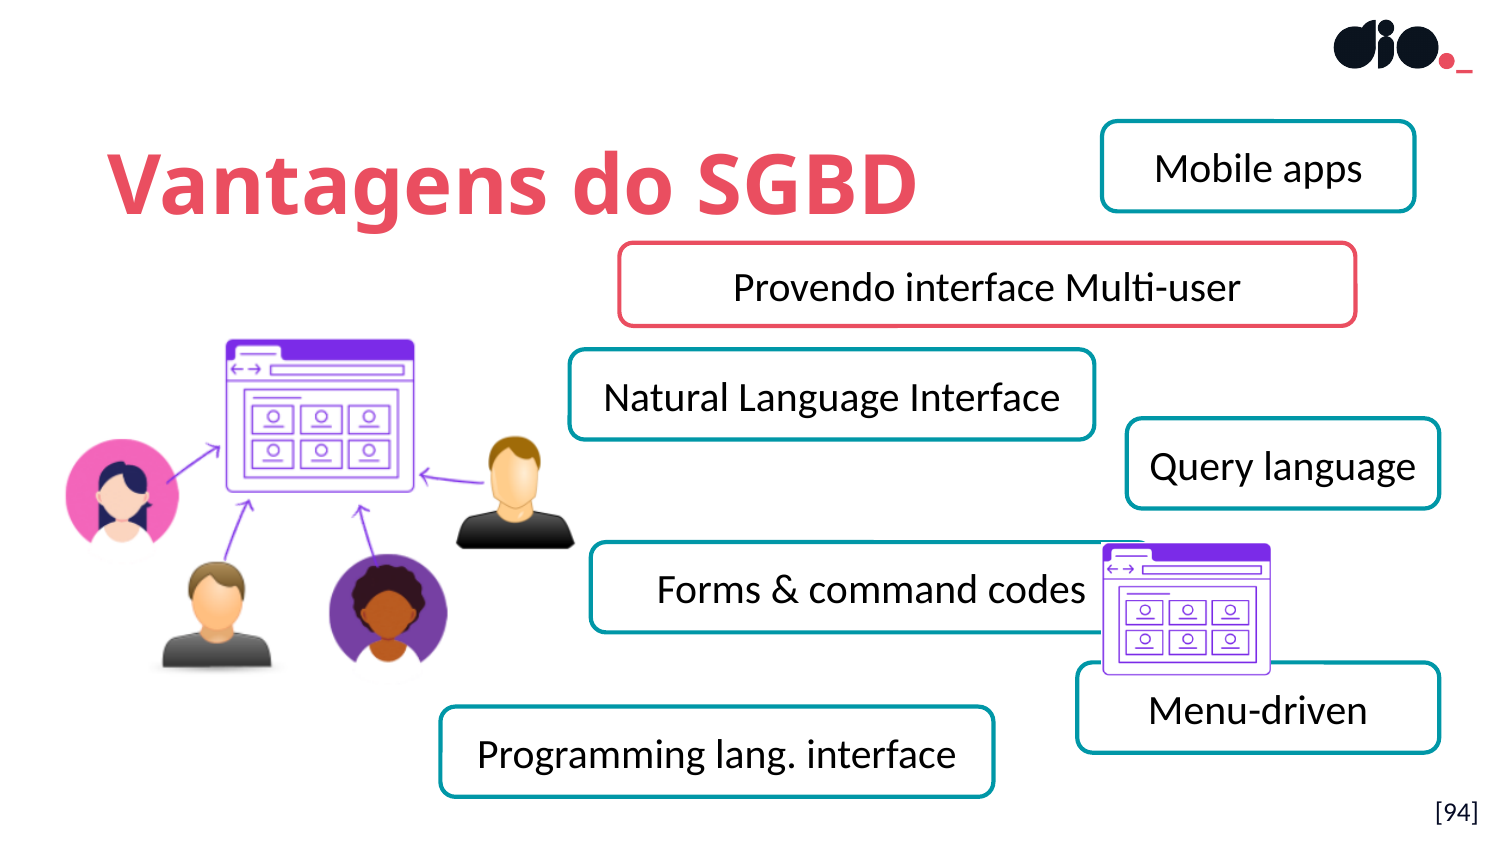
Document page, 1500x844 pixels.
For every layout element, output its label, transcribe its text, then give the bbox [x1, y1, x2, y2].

picture [59, 329, 580, 688]
picture [1101, 542, 1271, 677]
text_box Provendo interface Multi-user [617, 240, 1358, 329]
slide_number [<número>] [1403, 779, 1494, 844]
picture [1333, 19, 1473, 74]
text_box Menu-driven [1075, 660, 1442, 755]
text_box Query language [1124, 416, 1442, 511]
text_box Programming lang. interface [438, 704, 996, 799]
text_box Forms & command codes [588, 539, 1143, 635]
text_box Mobile apps [1099, 118, 1417, 214]
text_box Vantagens do SGBD [92, 104, 1408, 243]
text_box Natural Language Interface [585, 347, 1097, 442]
